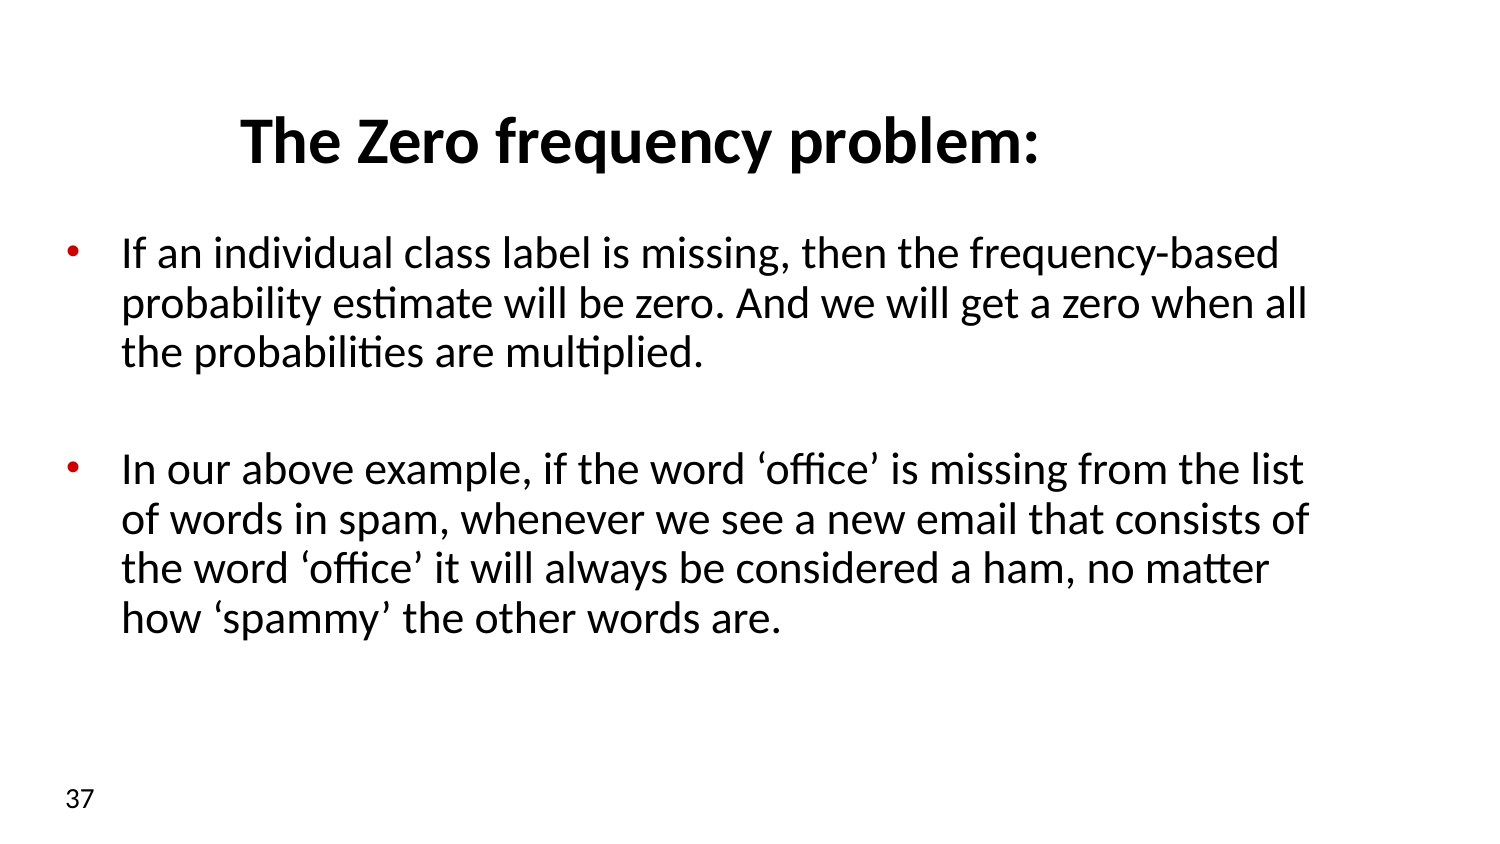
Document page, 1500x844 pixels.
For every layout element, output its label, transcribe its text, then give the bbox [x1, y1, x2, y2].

title The Zero frequency problem: [225, 62, 1450, 185]
slide_number 37 [49, 771, 376, 829]
text_box If an individual class label is missing, then the frequency-based probability estimate will be zero. And we will get a zero when all the probabilities are multiplied. In our above example, if the word ‘office’ is missing from the list of words in spam, whenever we see a new email that consists of the word ‘office’ it will always be considered a ham, no matter how ‘spammy’ the other words are. [49, 221, 1338, 769]
